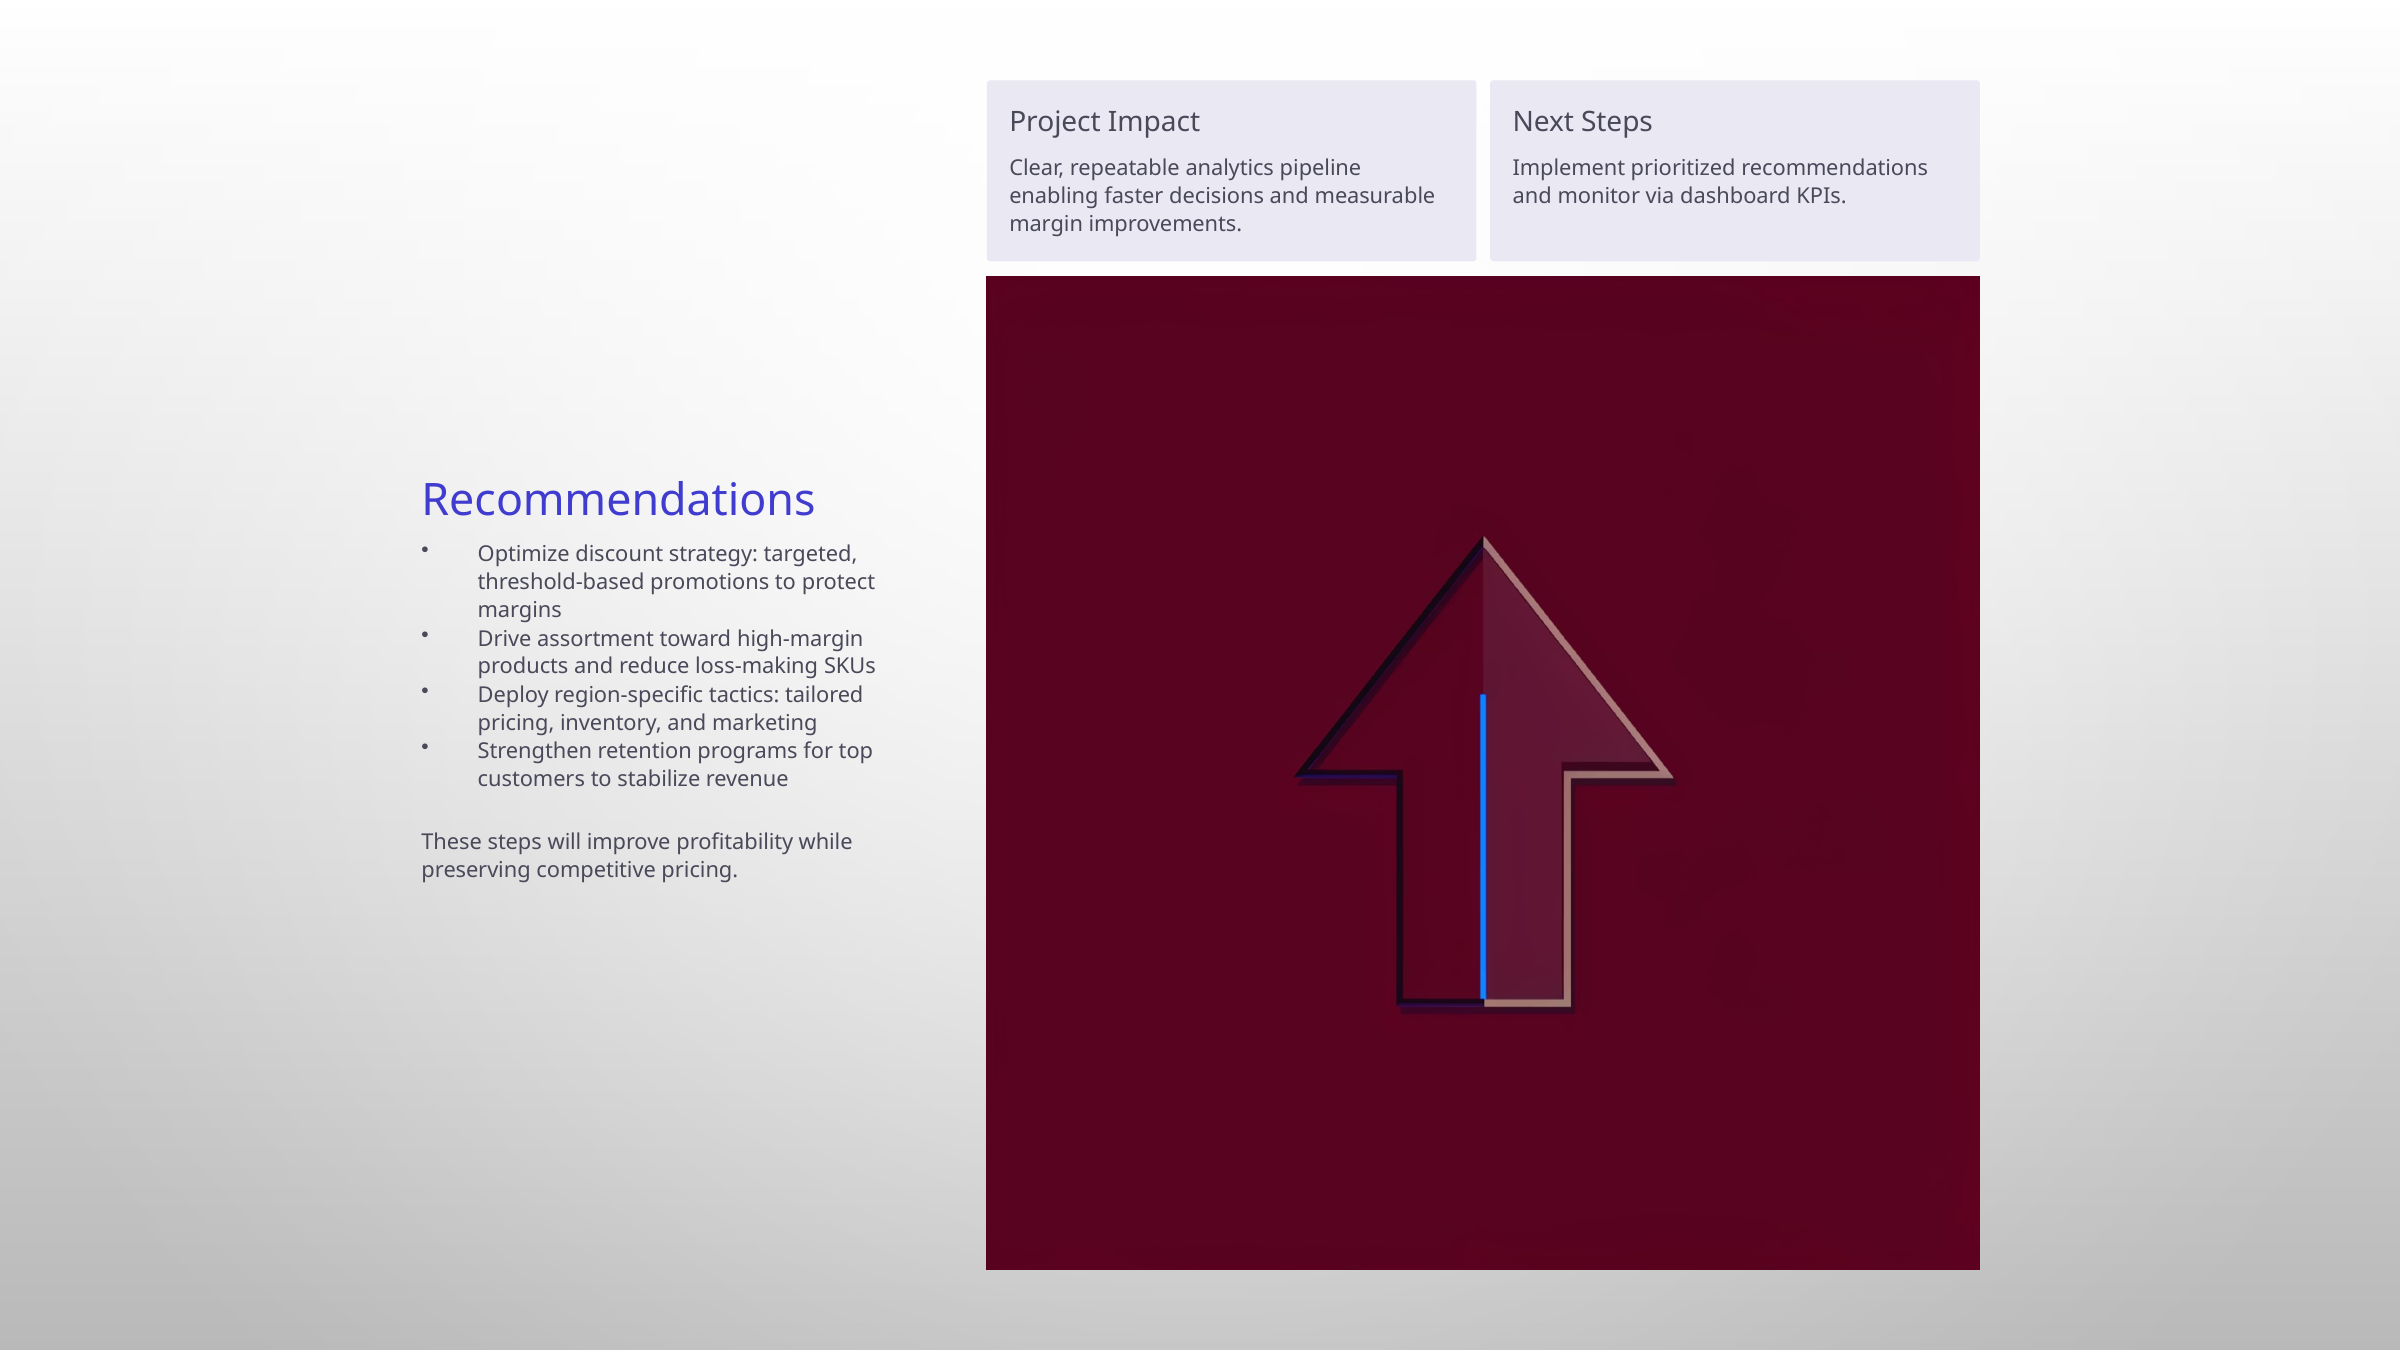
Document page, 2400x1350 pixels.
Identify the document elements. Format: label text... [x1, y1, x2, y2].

text_box [1490, 80, 1980, 262]
text_box Recommendations [421, 467, 873, 525]
text_box Clear, repeatable analytics pipeline enabling faster decisions and measurable margin improvements. [1009, 151, 1454, 239]
text_box These steps will improve profitability while preserving competitive pricing. [421, 825, 931, 884]
text_box [986, 80, 1477, 262]
text_box Implement prioritized recommendations and monitor via dashboard KPIs. [1512, 151, 1958, 210]
text_box Next Steps [1512, 102, 1795, 139]
picture [0, 0, 2400, 1350]
text_box Optimize discount strategy: targeted, threshold-based promotions to protect margins Drive assortment toward high-margin products and reduce loss-making SKUs Deploy region-specific tactics: tailored pricing, inventory, and marketing Strengthen retention programs for top customers to stabilize revenue [421, 537, 931, 814]
text_box Project Impact [1009, 102, 1292, 139]
